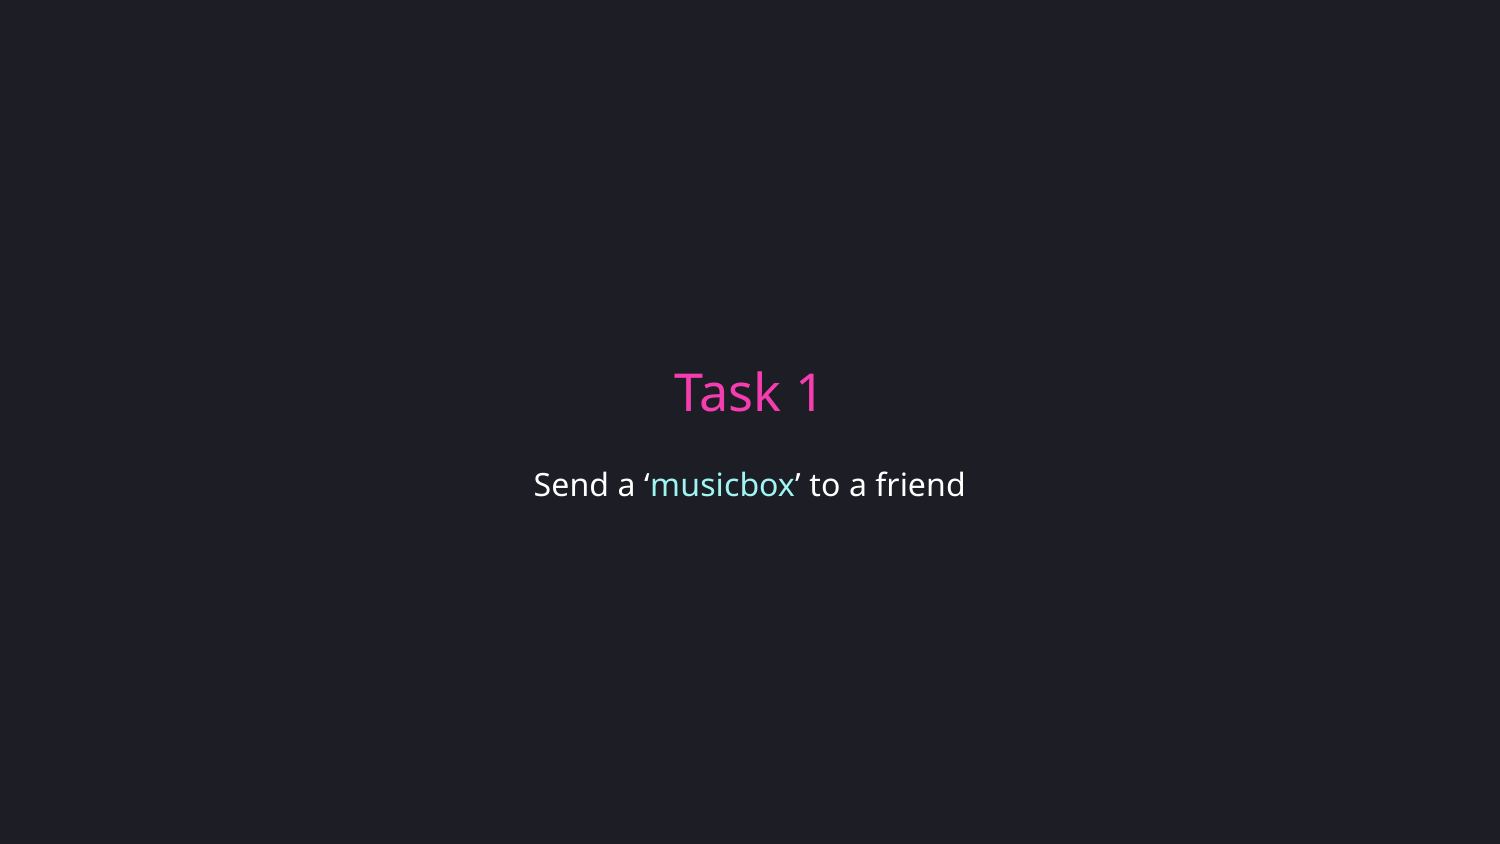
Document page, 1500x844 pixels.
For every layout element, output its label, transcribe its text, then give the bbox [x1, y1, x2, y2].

title Task 1 [604, 344, 896, 430]
list Send a ‘musicbox’ to a friend [415, 430, 1085, 518]
